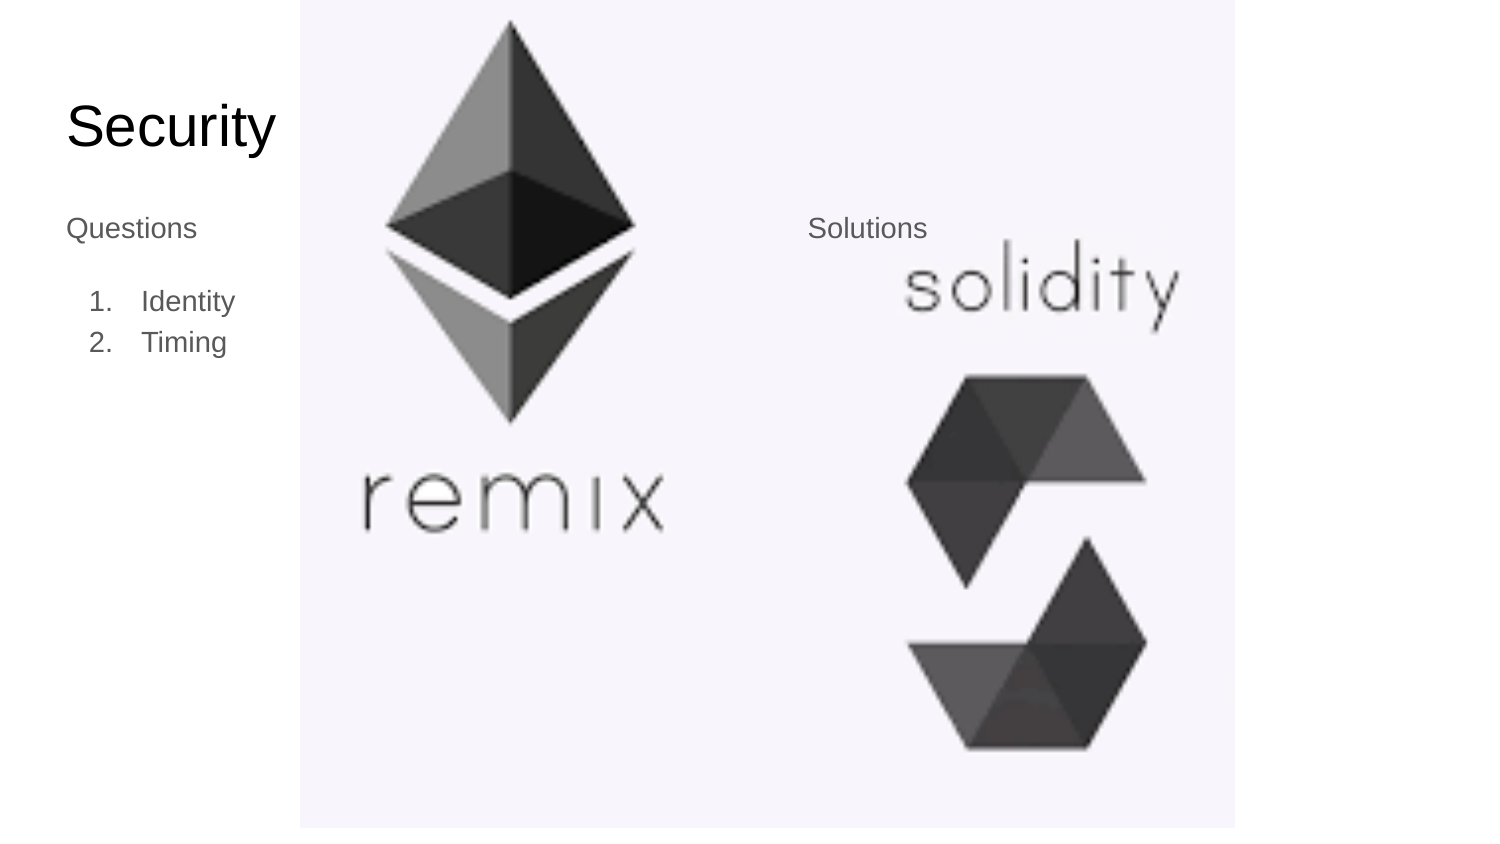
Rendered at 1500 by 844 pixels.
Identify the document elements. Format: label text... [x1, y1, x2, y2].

title Security [51, 72, 1449, 167]
list Solutions [792, 189, 1449, 750]
list Questions Identity Timing [51, 189, 708, 750]
picture [300, 0, 1235, 72]
picture [300, 167, 1235, 828]
